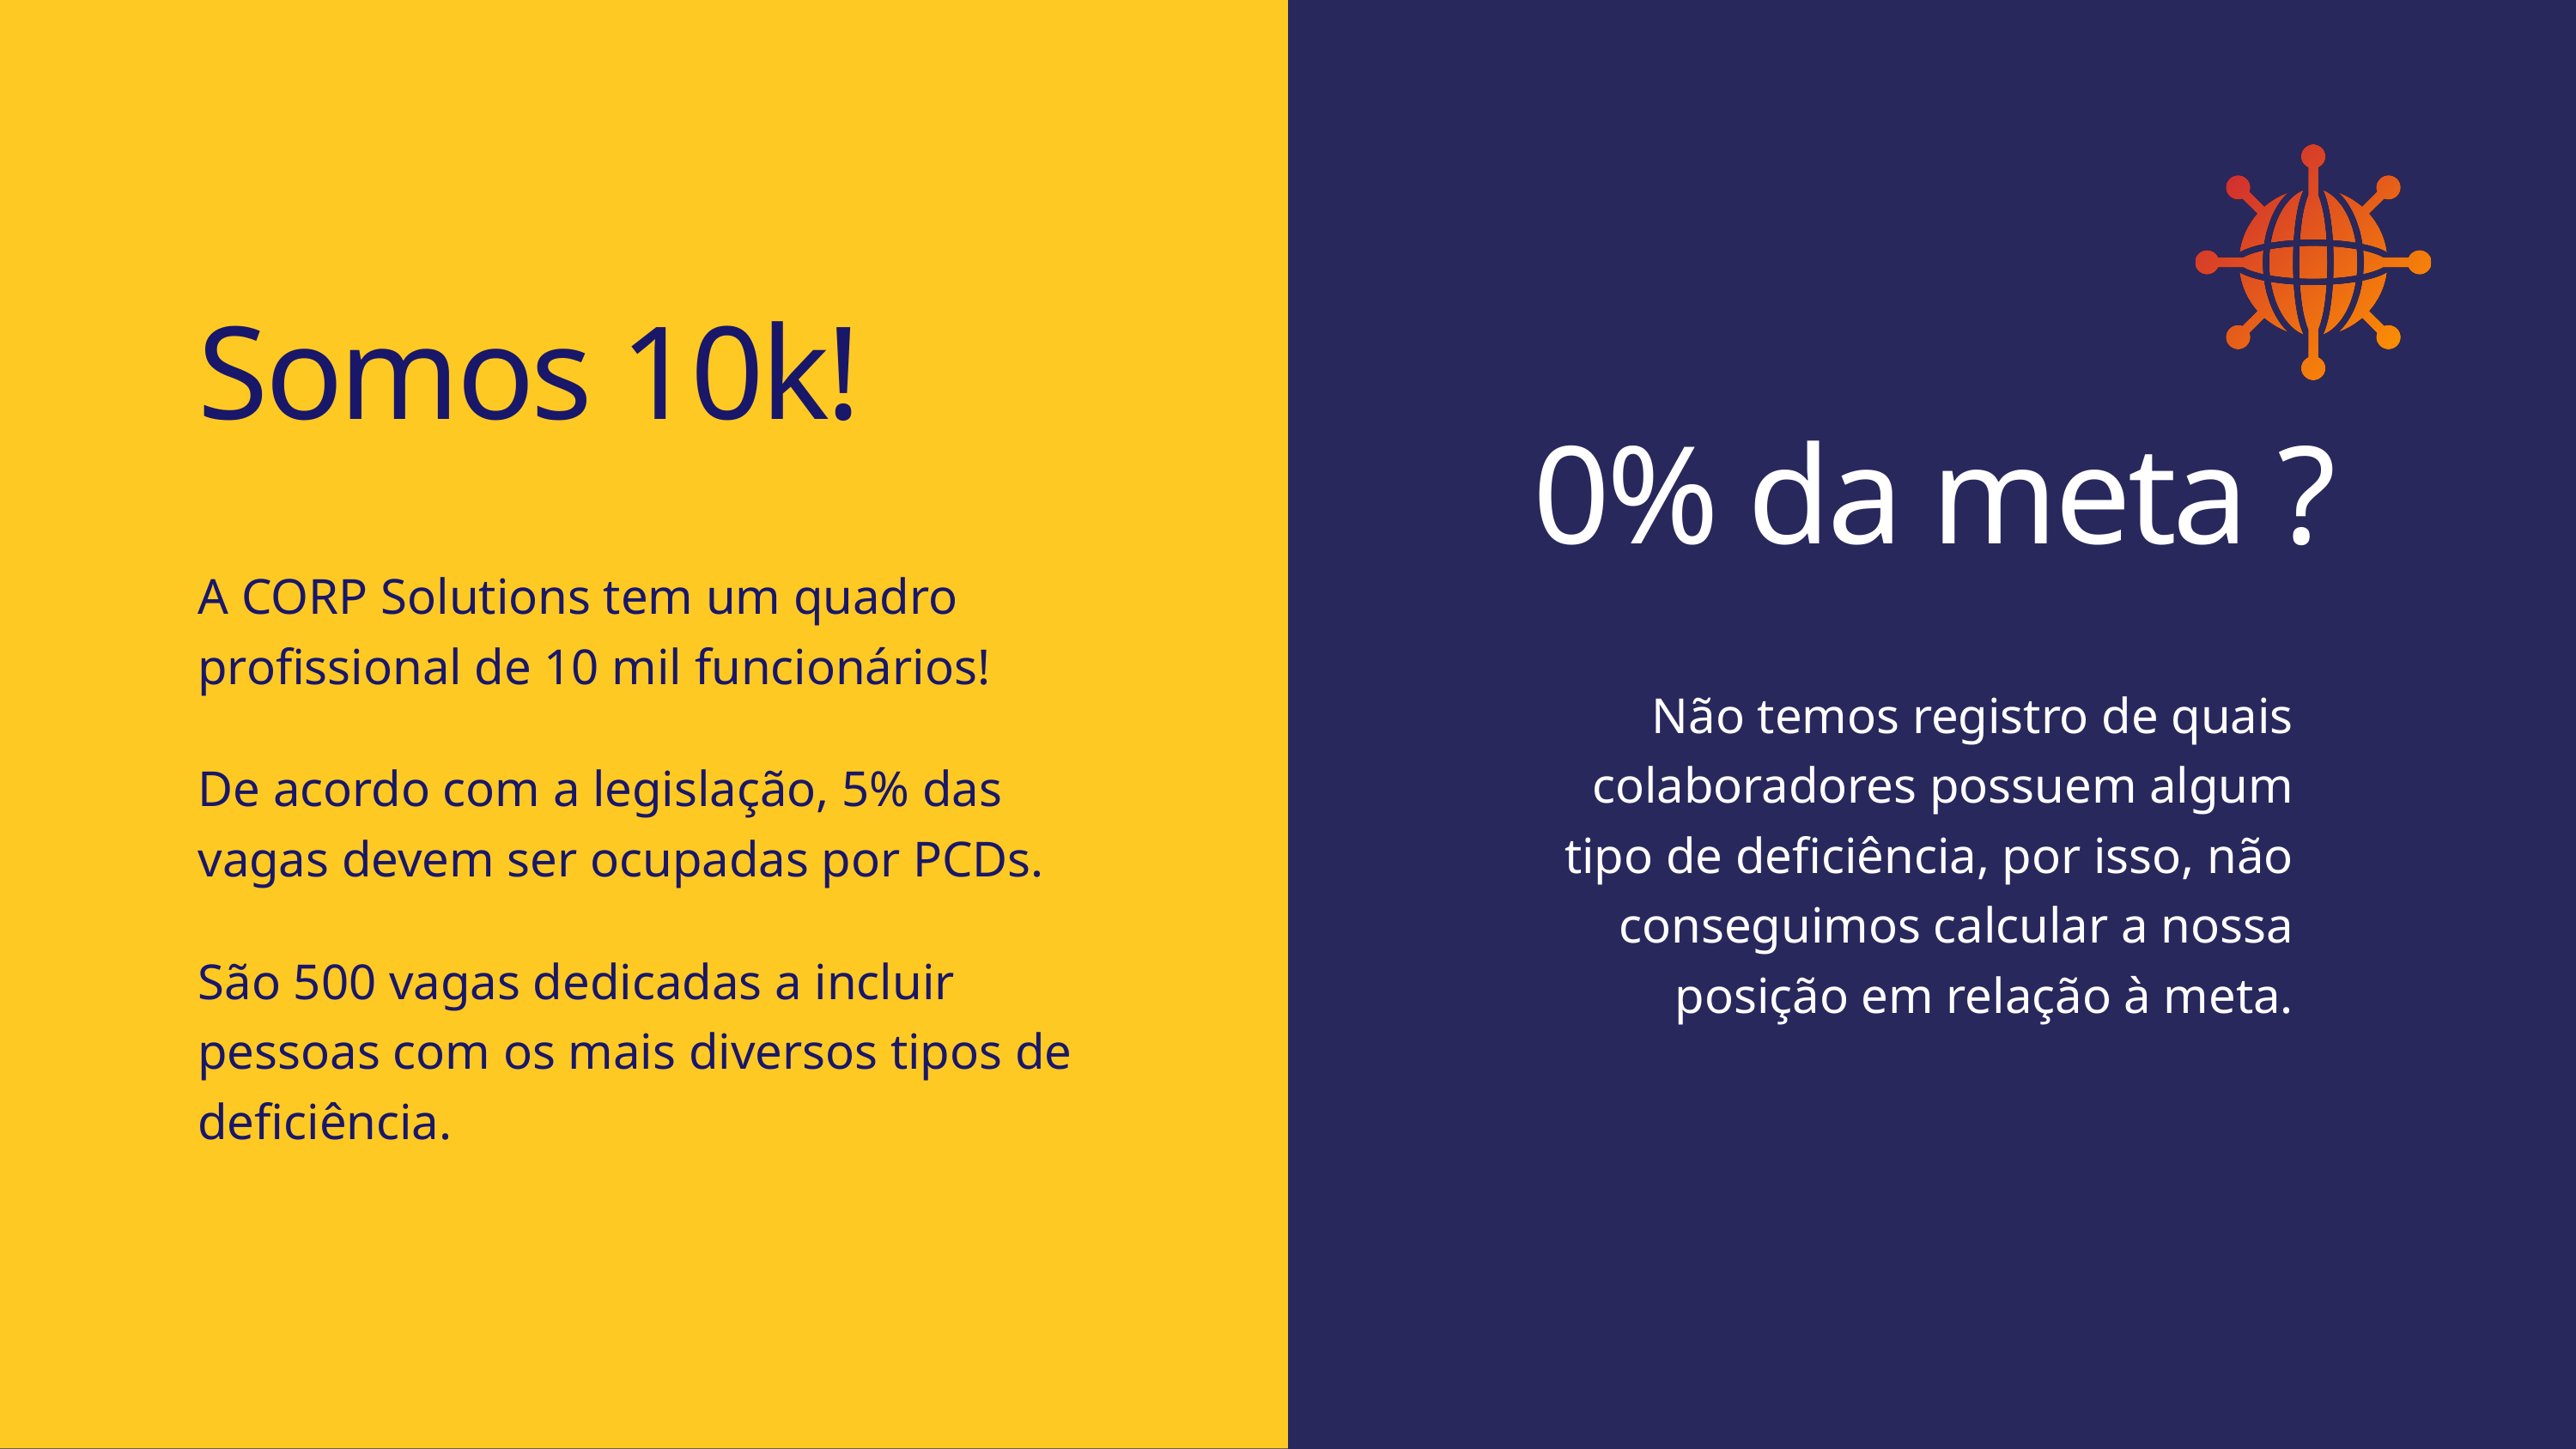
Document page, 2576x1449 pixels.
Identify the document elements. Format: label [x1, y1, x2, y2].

text_box [2195, 144, 2432, 380]
text_box [1533, 409, 2432, 1039]
text_box [0, 0, 1288, 1449]
text_box [197, 284, 1289, 1165]
